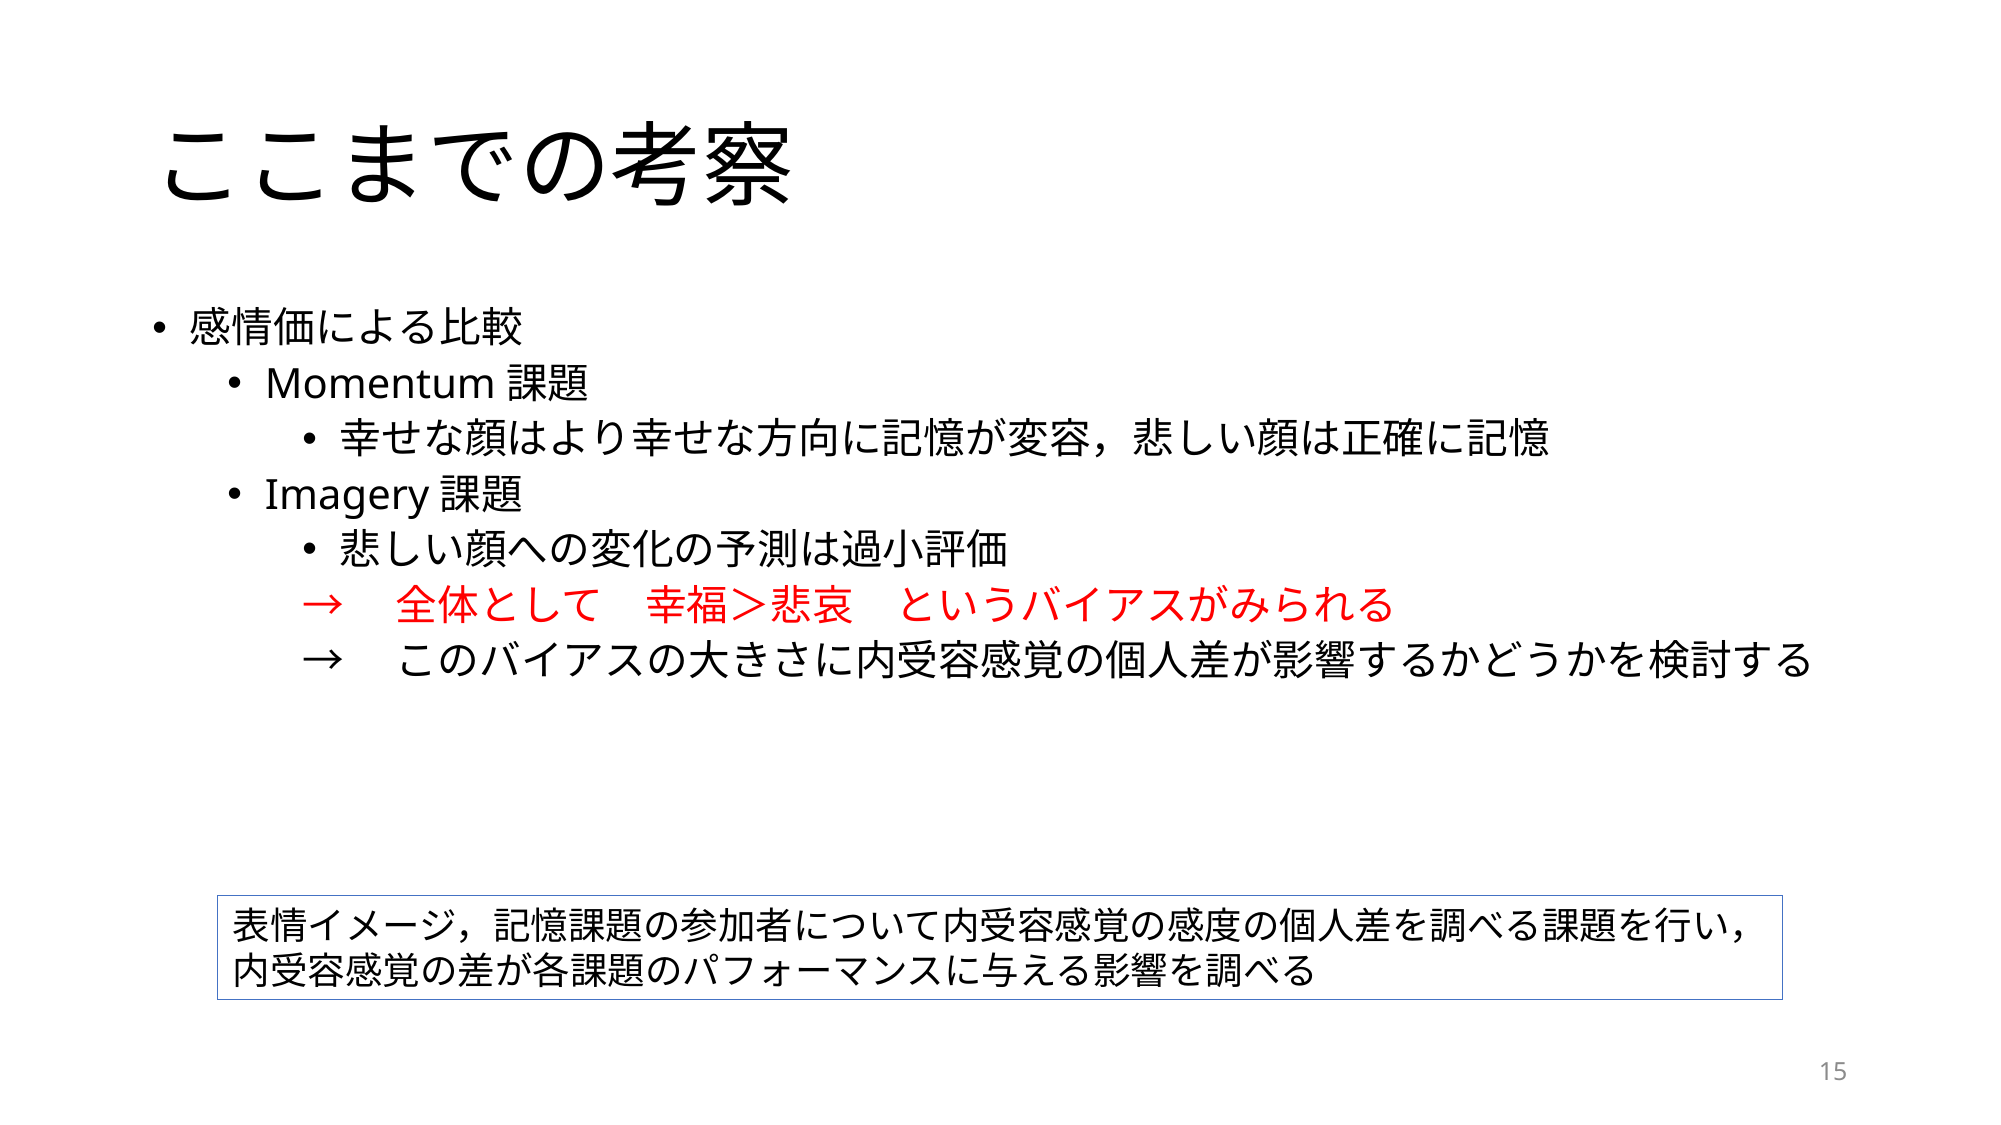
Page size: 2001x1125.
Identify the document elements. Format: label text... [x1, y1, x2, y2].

text_box 表情イメージ，記憶課題の参加者について内受容感覚の感度の個人差を調べる課題を行い， 内受容感覚の差が各課題のパフォーマンスに与える影響を調べる [217, 895, 1783, 1000]
list 感情価による比較 Momentum課題 幸せな顔はより幸せな方向に記憶が変容，悲しい顔は正確に記憶 Imagery課題 悲しい顔への変化の予測は過小評価 → 全体として 幸福＞悲哀 というバイアスがみられる → このバイアスの大きさに内受容感覚の個人差が影響するかどうかを検討する [137, 299, 1863, 1014]
title ここまでの考察 [137, 59, 1863, 278]
slide_number 15 [1412, 1042, 1863, 1103]
